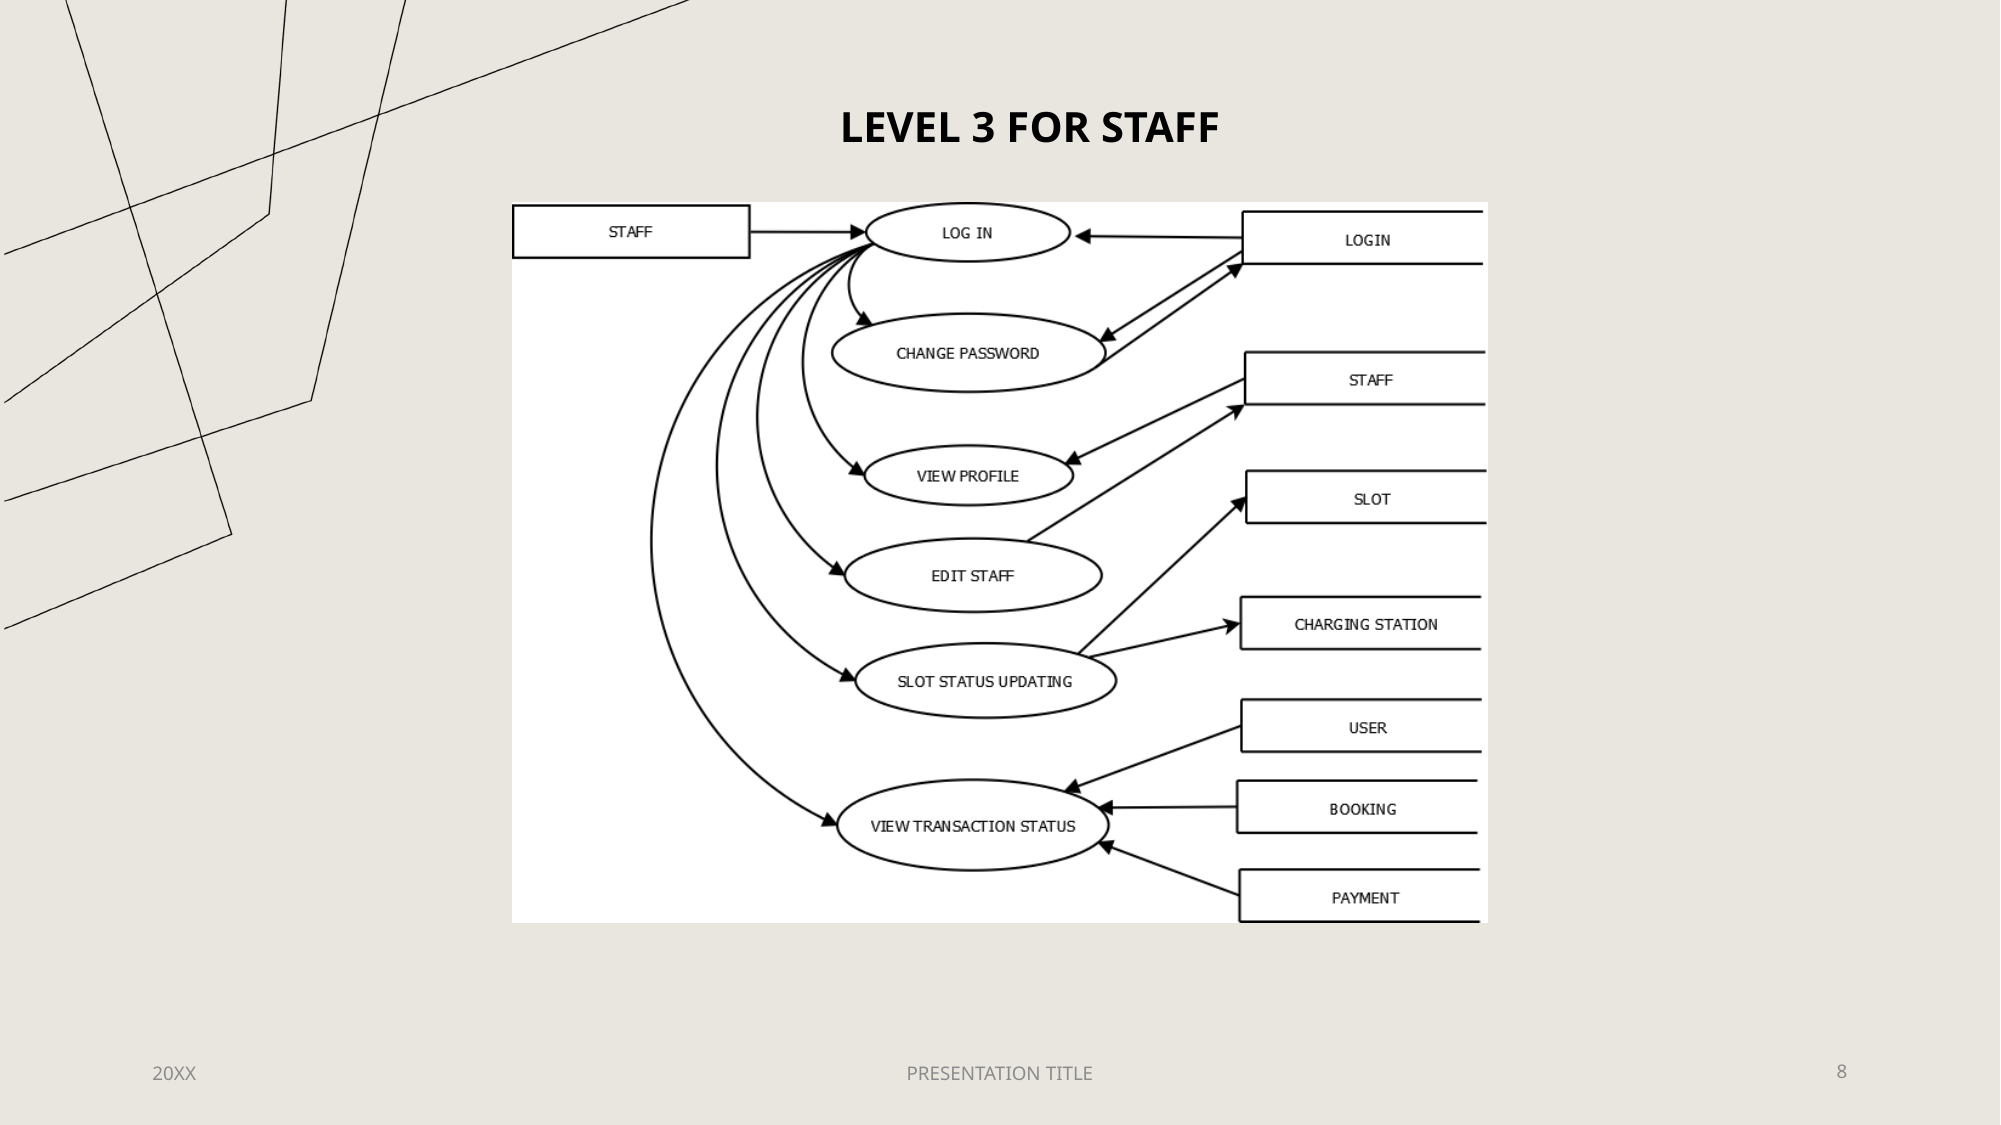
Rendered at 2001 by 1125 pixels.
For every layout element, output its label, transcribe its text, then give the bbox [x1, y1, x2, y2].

slide_number 20XX [137, 1042, 588, 1103]
slide_number 8 [1412, 1042, 1863, 1103]
picture [4, 0, 1488, 923]
text_box LEVEL 3 FOR STAFF [824, 93, 1452, 159]
footer PRESENTATION TITLE [662, 1042, 1338, 1103]
